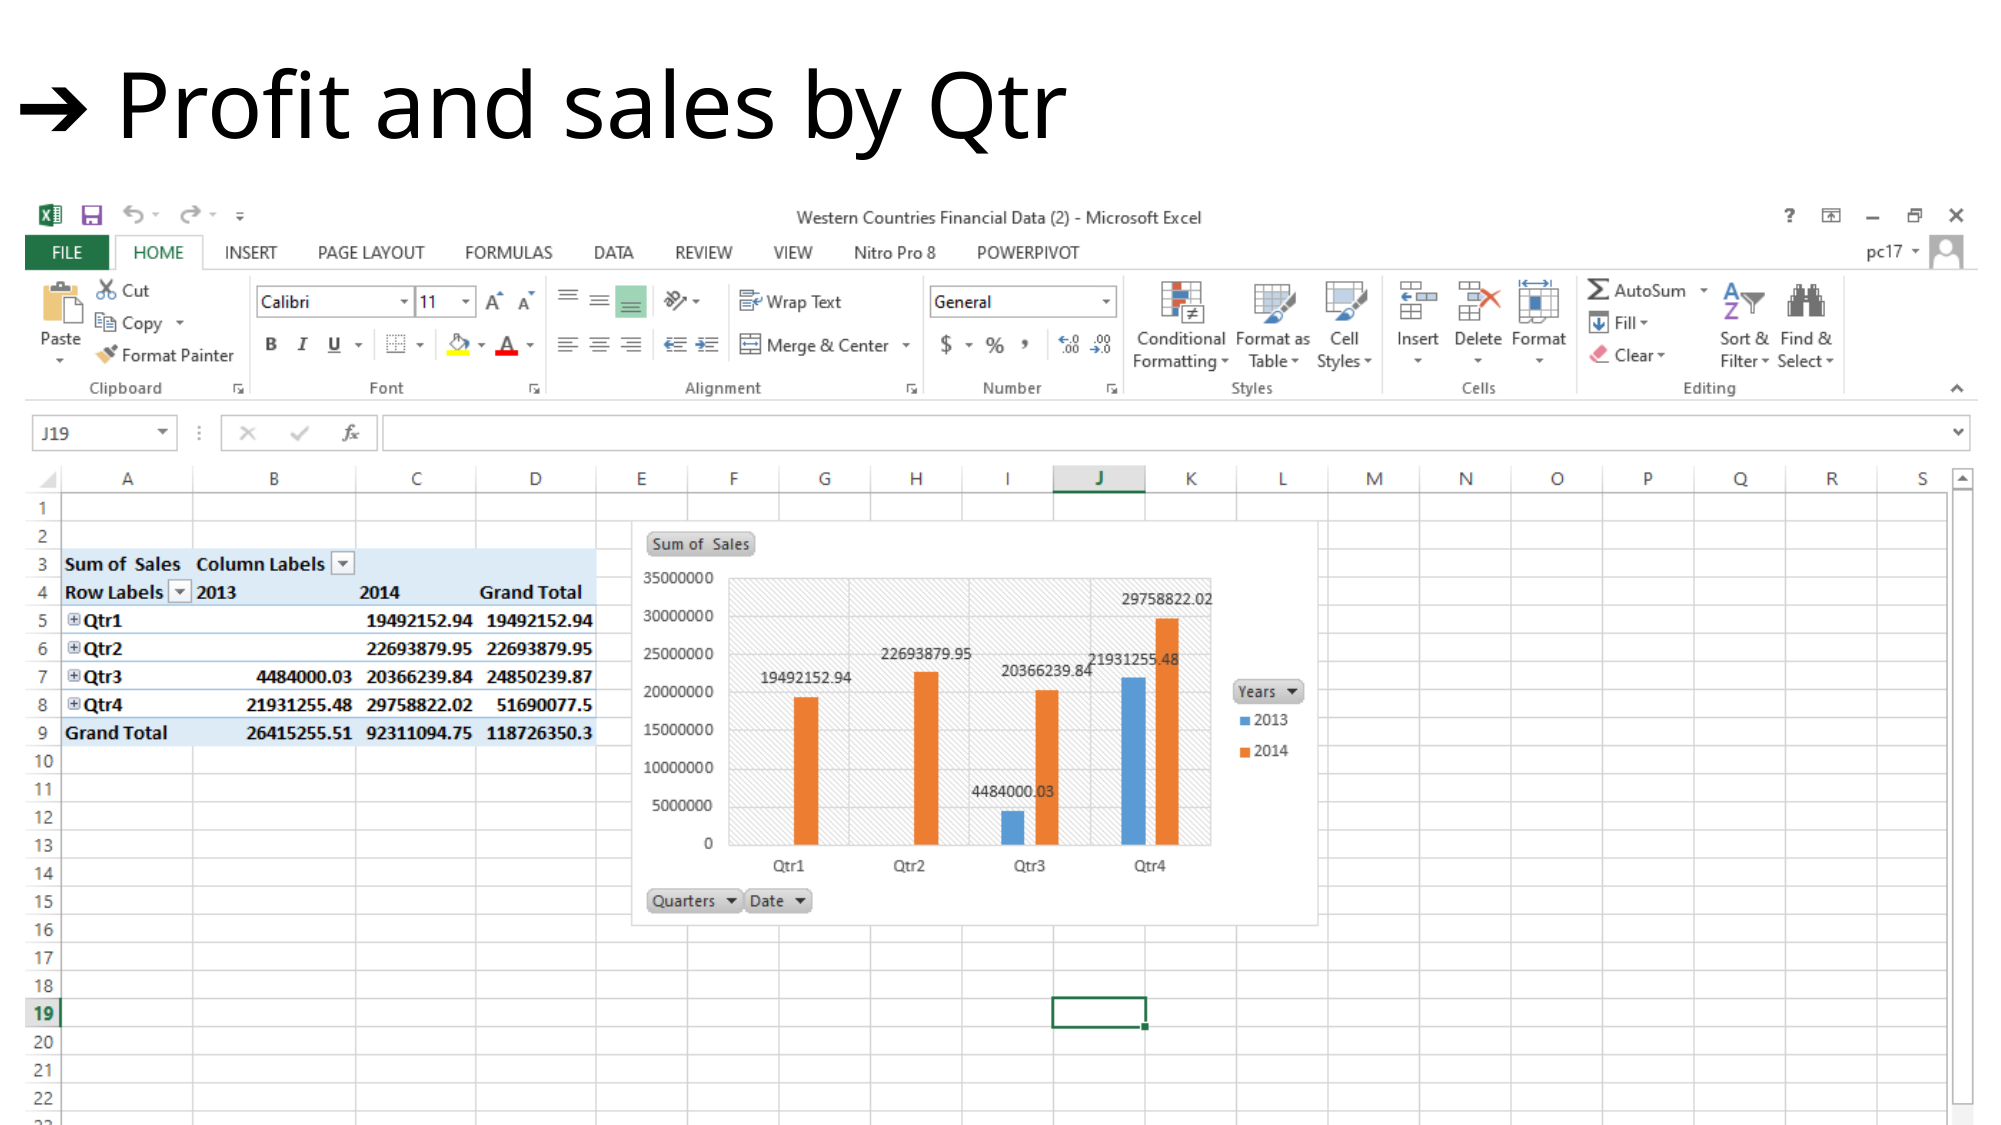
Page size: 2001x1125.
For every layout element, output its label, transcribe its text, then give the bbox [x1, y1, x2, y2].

title ➔ Profit and sales by Qtr [0, 0, 1725, 218]
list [25, 200, 1978, 1125]
